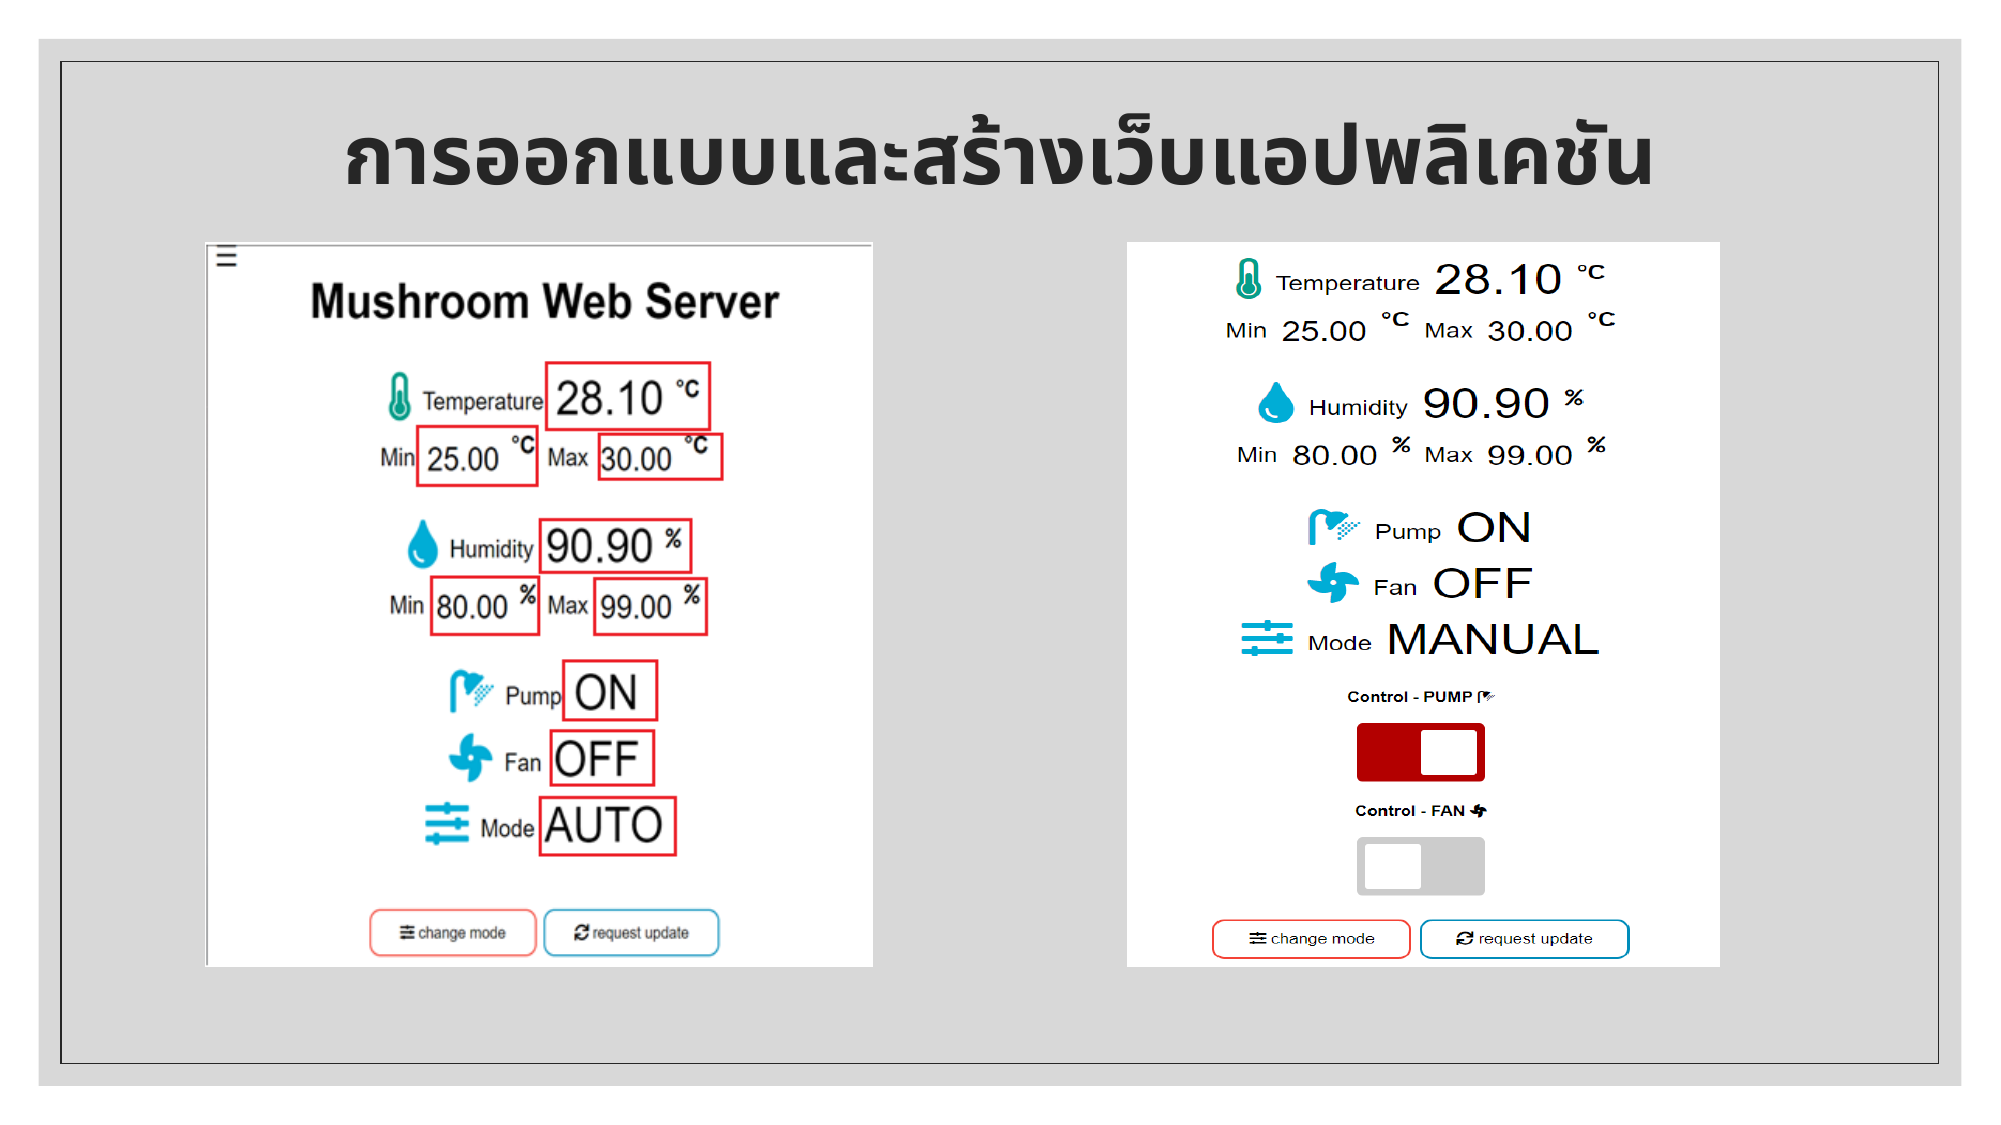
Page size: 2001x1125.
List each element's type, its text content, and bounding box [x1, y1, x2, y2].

title การออกแบบและสร้างเว็บแอปพลิเคชัน [174, 105, 1825, 210]
picture [205, 242, 873, 967]
picture [1127, 242, 1720, 967]
